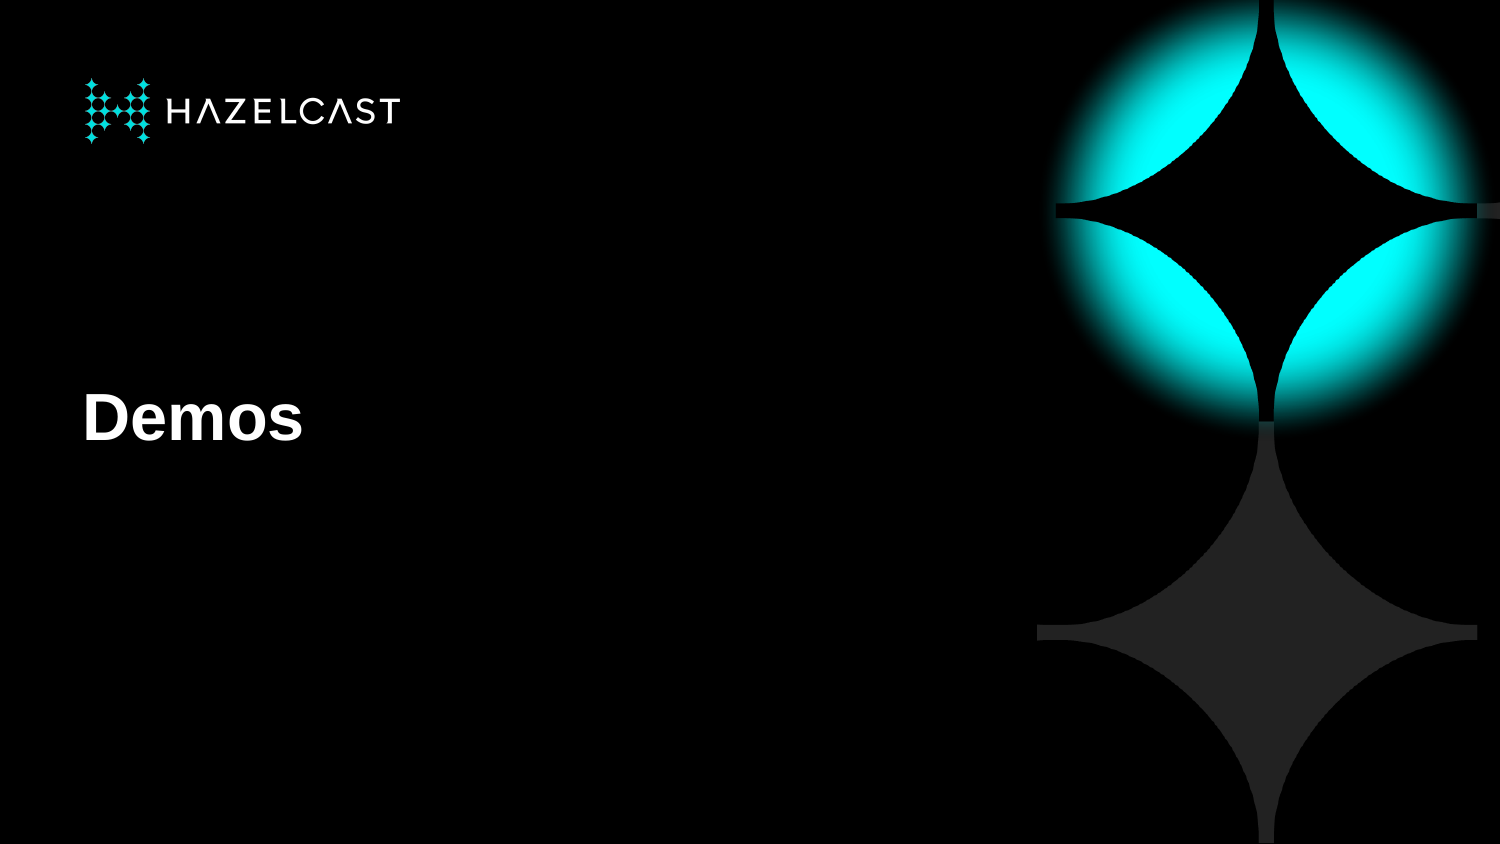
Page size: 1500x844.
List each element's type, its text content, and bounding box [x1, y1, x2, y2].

picture [1037, 0, 1500, 844]
title Demos [82, 235, 982, 602]
picture [85, 78, 400, 144]
